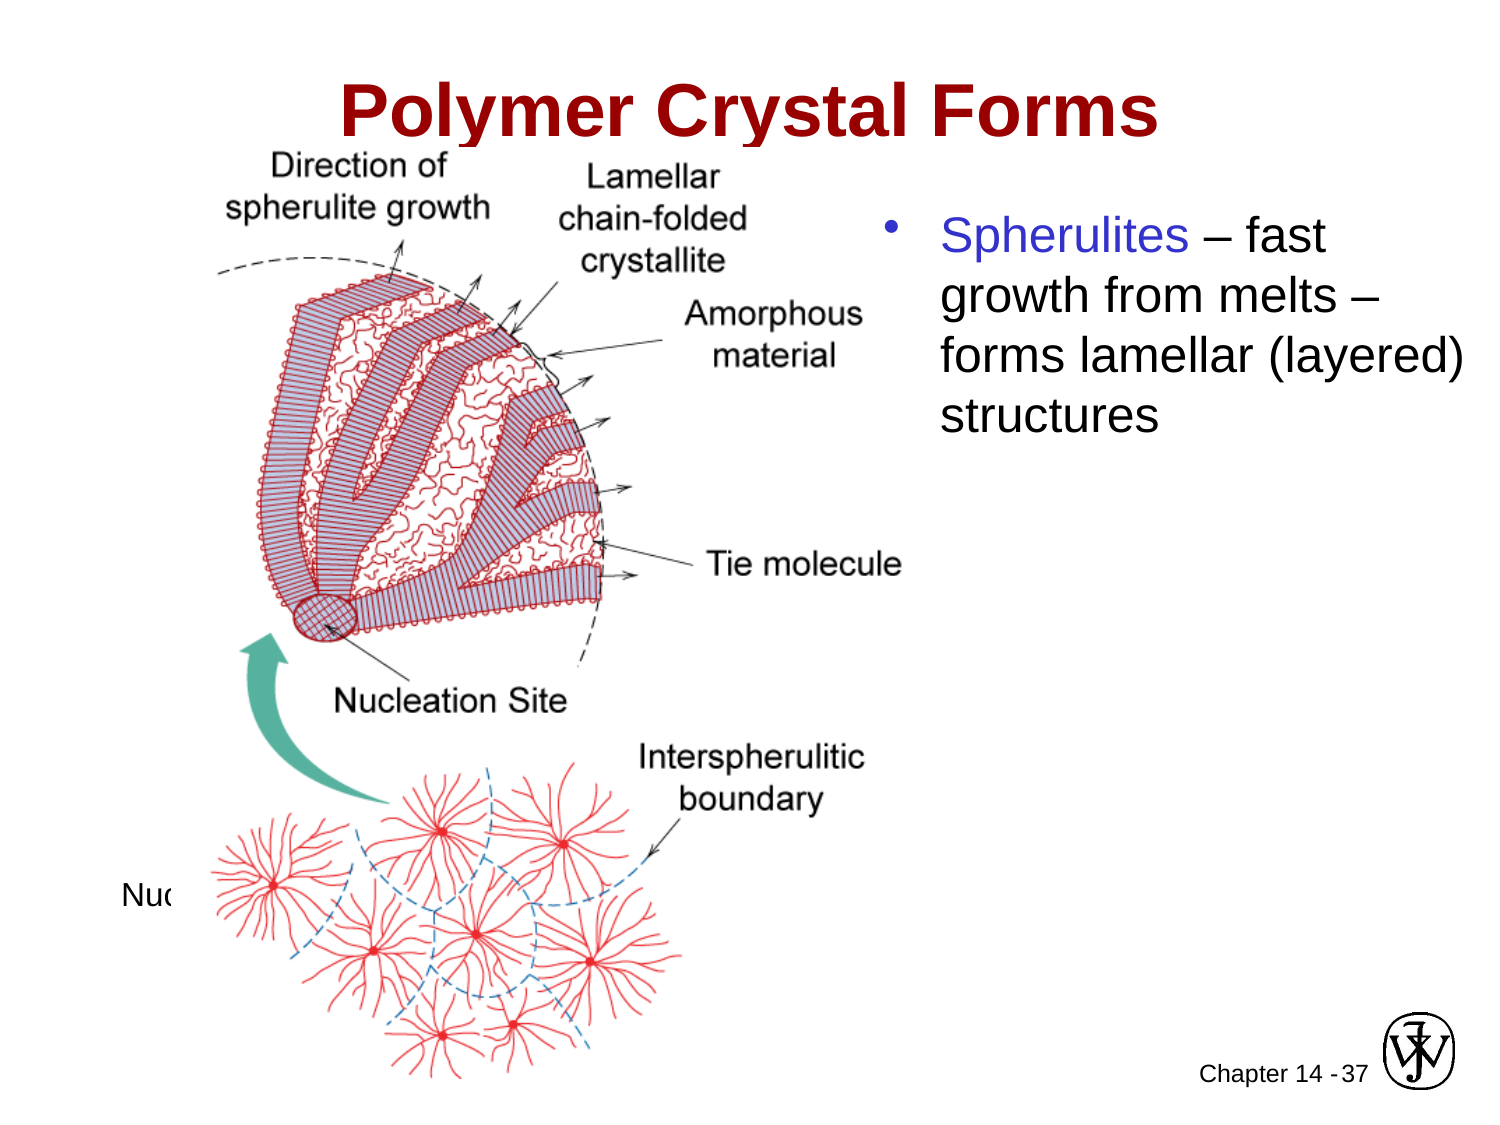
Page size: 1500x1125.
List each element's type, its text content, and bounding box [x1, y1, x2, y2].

picture [1383, 1012, 1455, 1090]
text_box Nucleation site [106, 865, 166, 920]
list Spherulites – fast growth from melts – forms lamellar (layered) structures [908, 194, 1490, 998]
title Polymer Crystal Forms [112, 62, 1388, 150]
picture [171, 147, 903, 1079]
slide_number 37 [1258, 1050, 1453, 1110]
